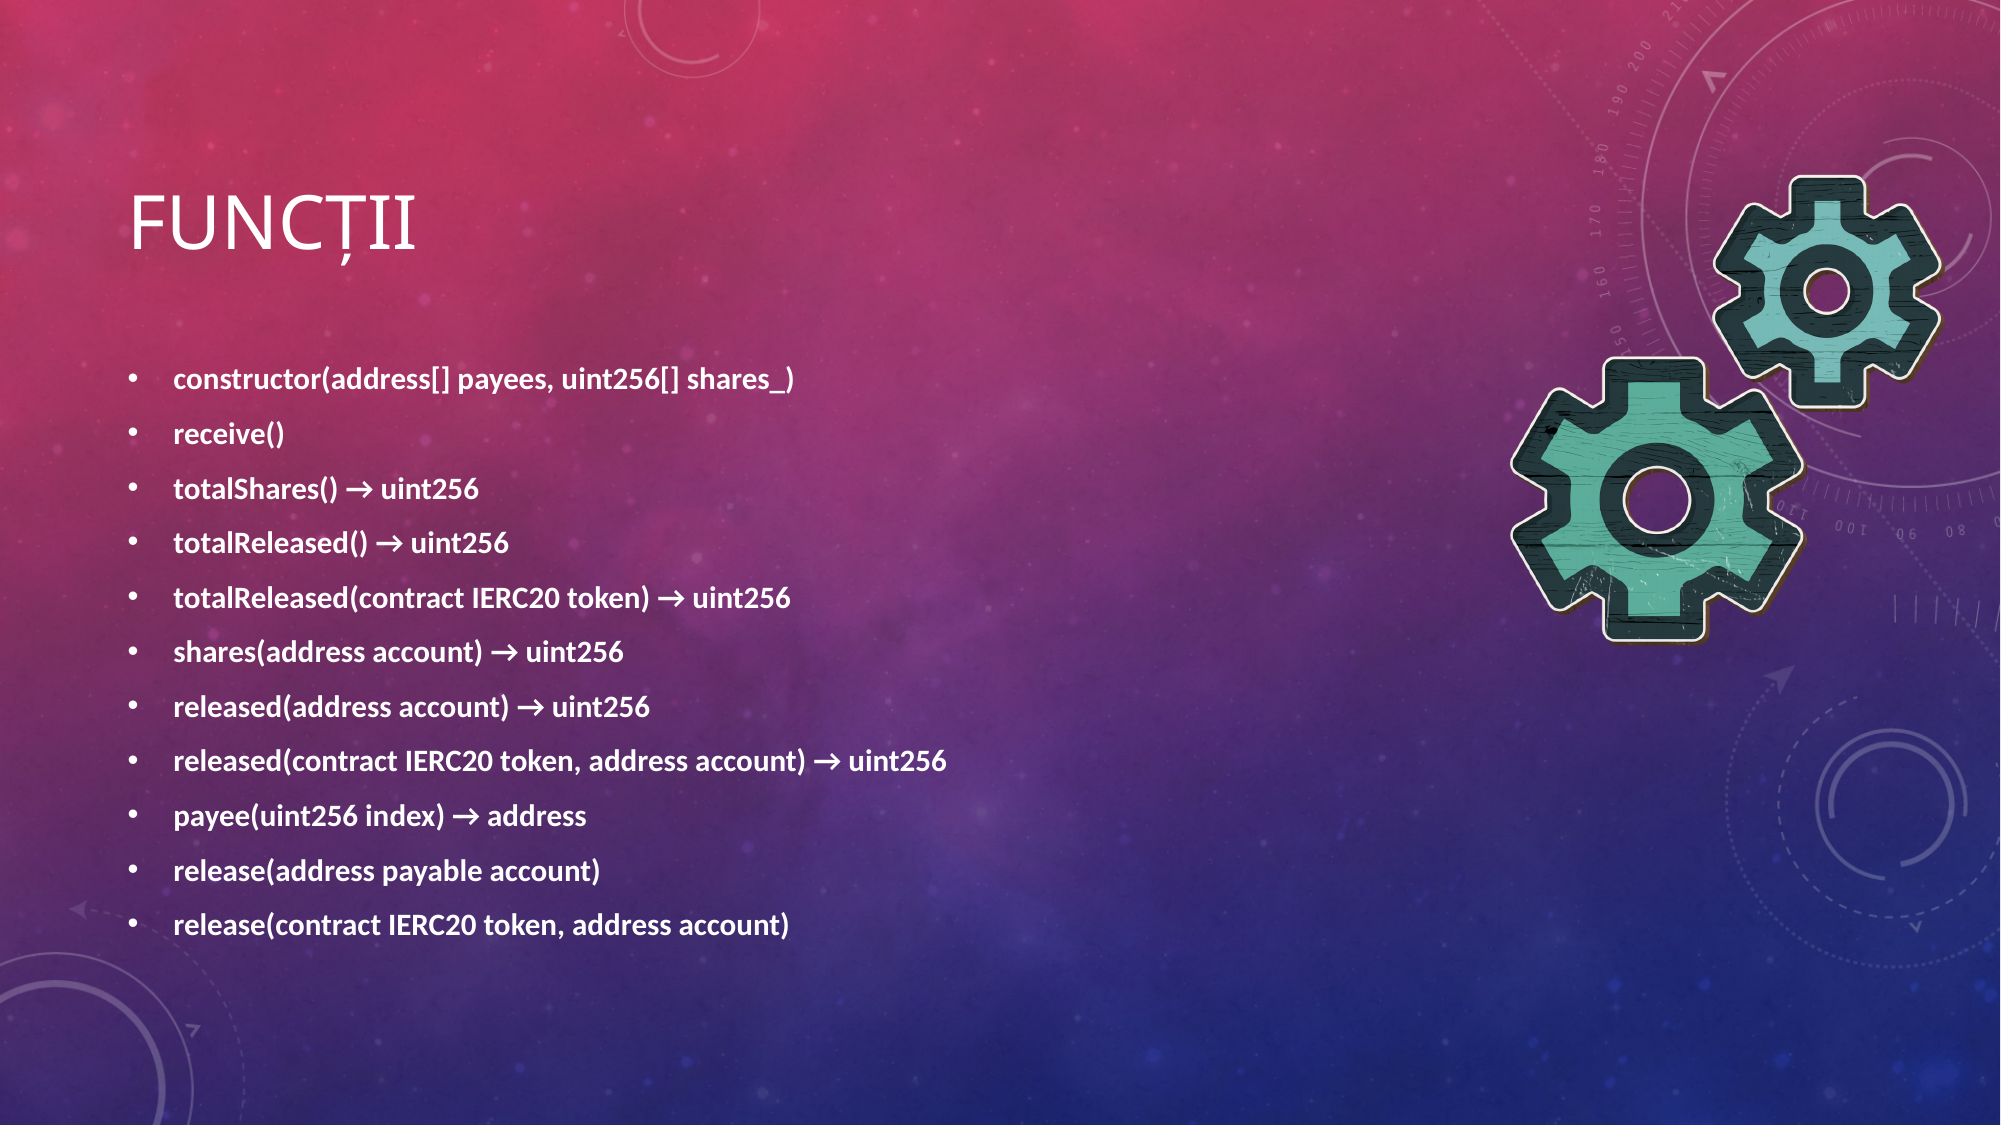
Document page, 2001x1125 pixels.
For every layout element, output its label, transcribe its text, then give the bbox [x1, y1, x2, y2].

title Funcții [112, 99, 1775, 339]
picture [0, 0, 2001, 1125]
list constructor(address[] payees, uint256[] shares_) receive() totalShares() → uint256 totalReleased() → uint256 totalReleased(contract IERC20 token) → uint256 shares(address account) → uint256 released(address account) → uint256 released(contract IERC20 token, address account) → uint256 payee(uint256 index) → address release(address payable account) release(contract IERC20 token, address account) [112, 351, 1775, 950]
